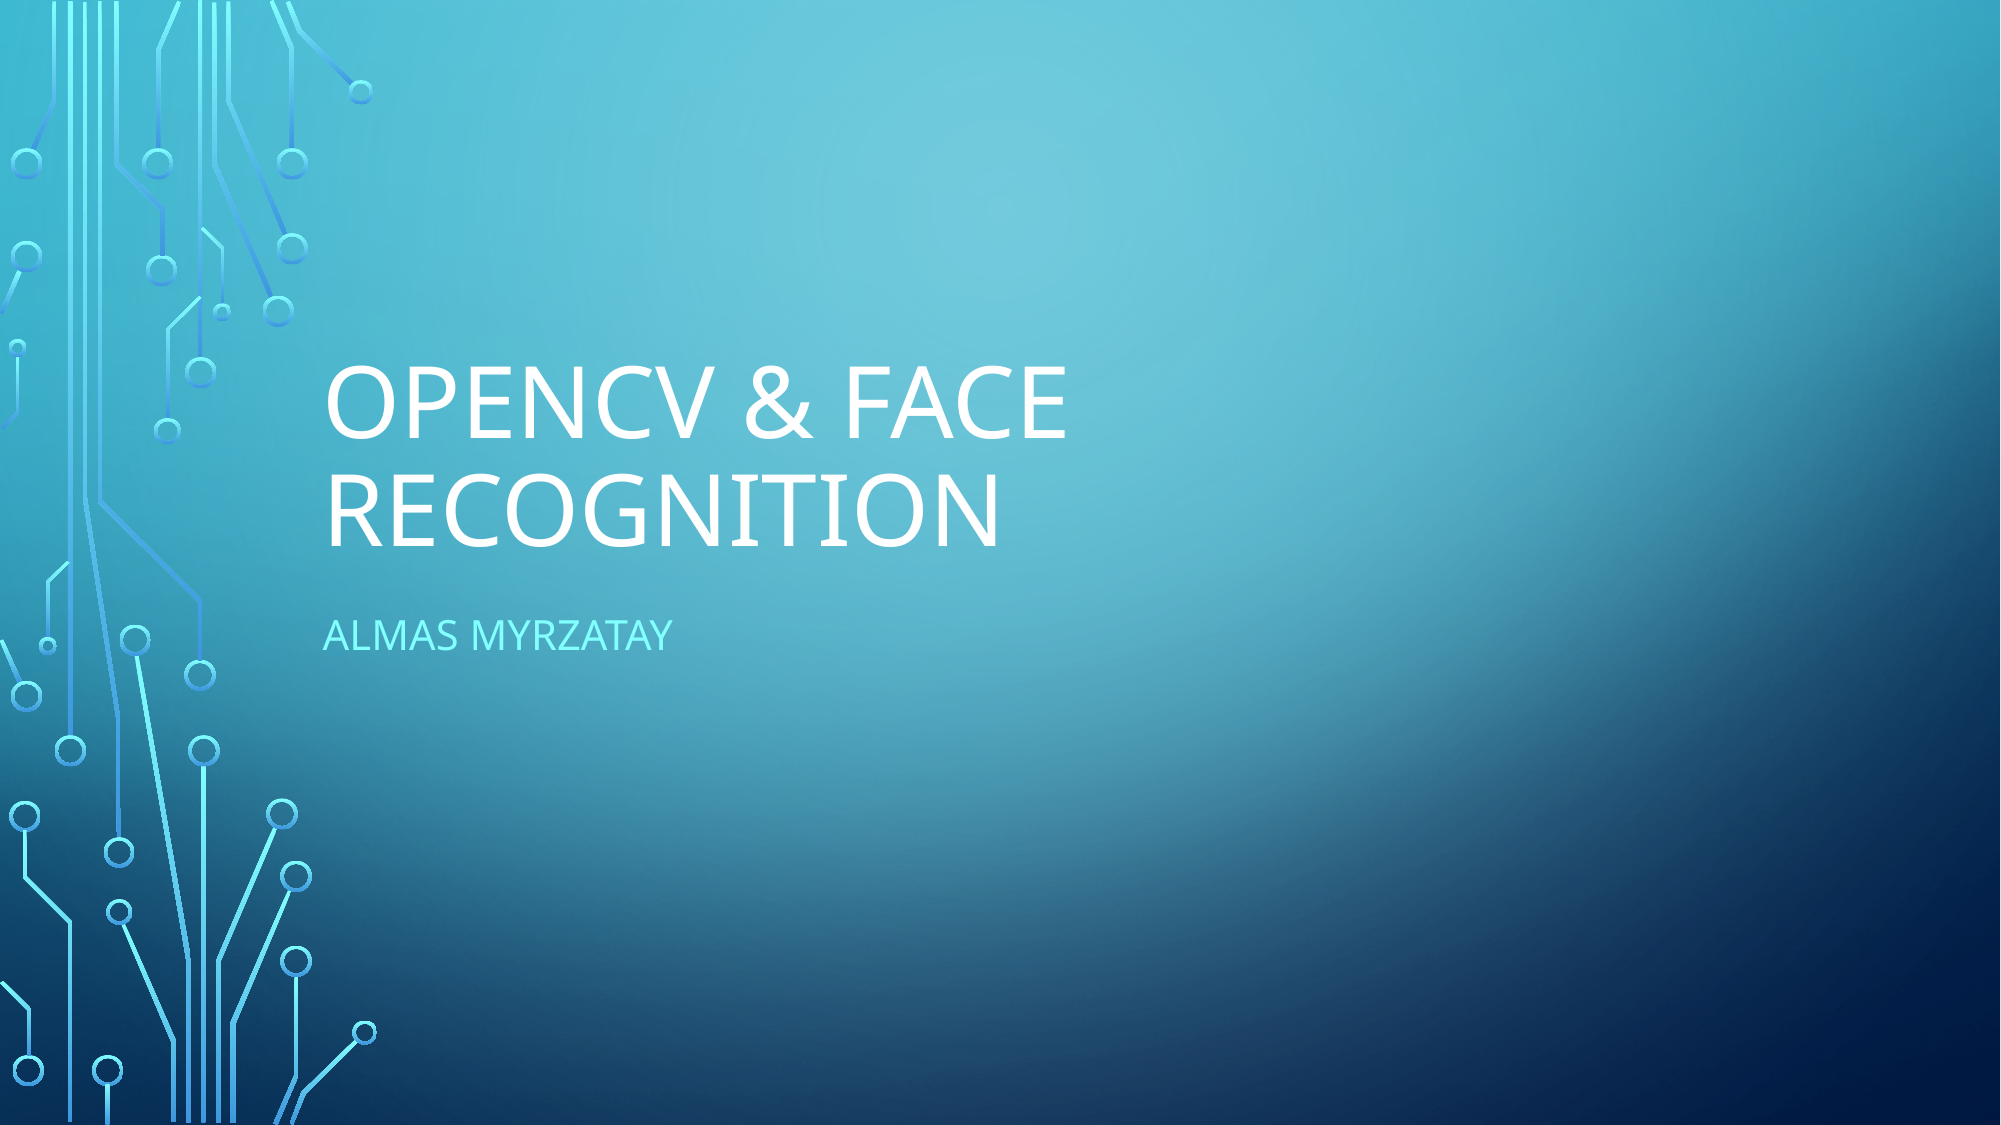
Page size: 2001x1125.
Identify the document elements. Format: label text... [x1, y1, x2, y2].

subtitle Almas Myrzatay [307, 590, 1750, 863]
title OpenCV & Face Recognition [307, 184, 1750, 576]
